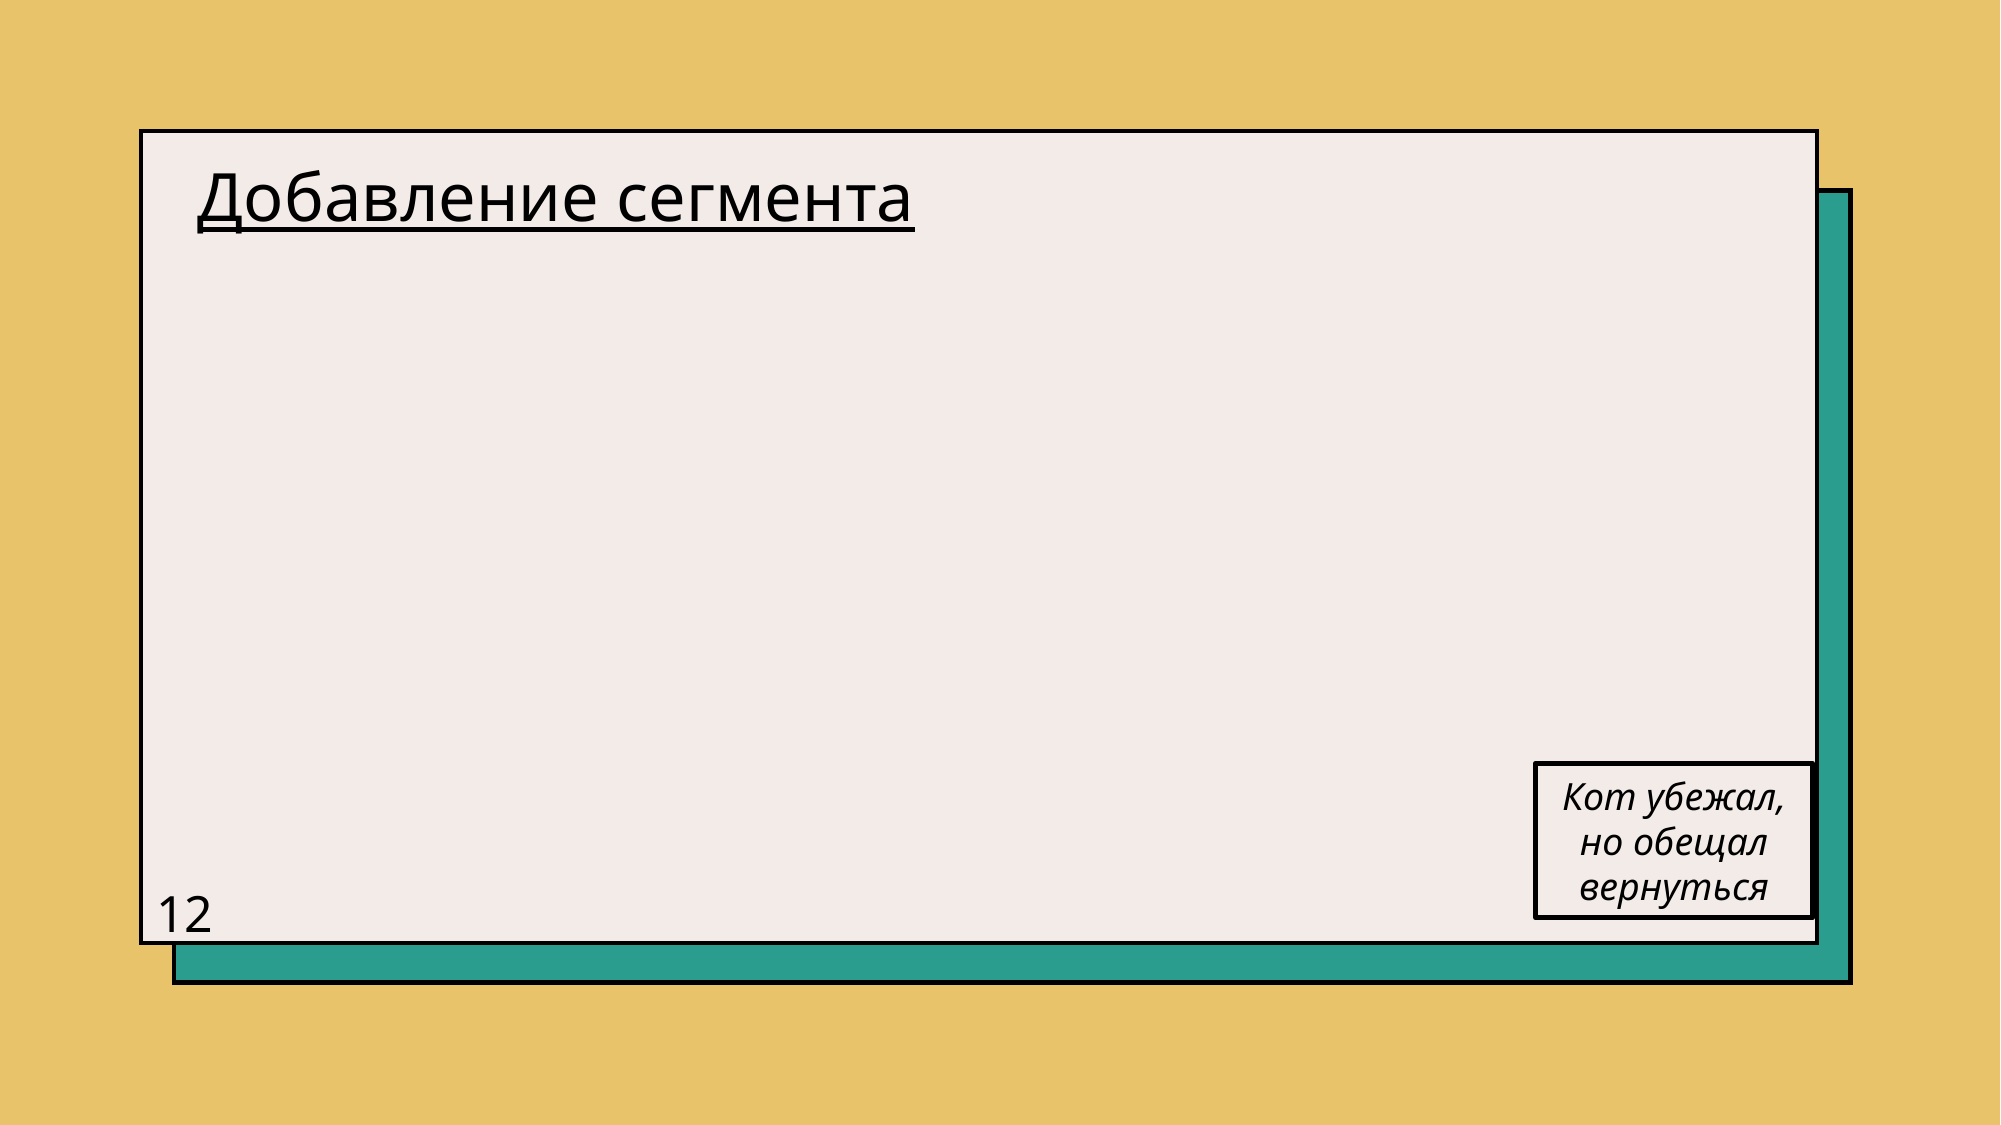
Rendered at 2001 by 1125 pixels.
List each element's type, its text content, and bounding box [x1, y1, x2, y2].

text_box Кот убежал, но обещал вернуться [1535, 763, 1813, 918]
text_box Добавление сегмента [183, 147, 1683, 243]
text_box <номер> [141, 874, 417, 958]
